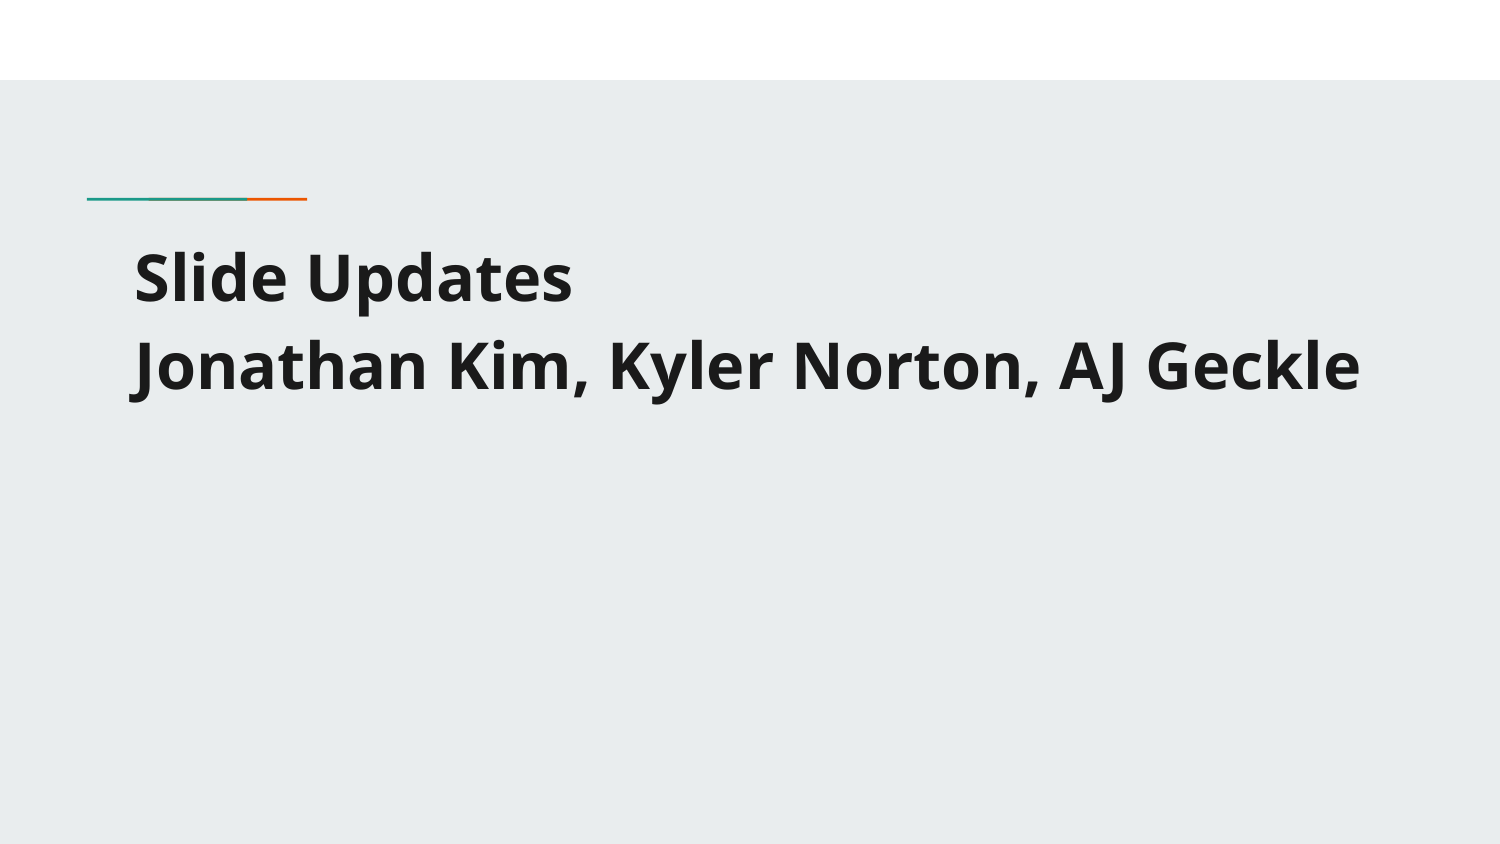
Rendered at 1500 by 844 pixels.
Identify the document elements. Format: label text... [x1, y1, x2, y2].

title Slide Updates Jonathan Kim, Kyler Norton, AJ Geckle [119, 216, 1381, 490]
